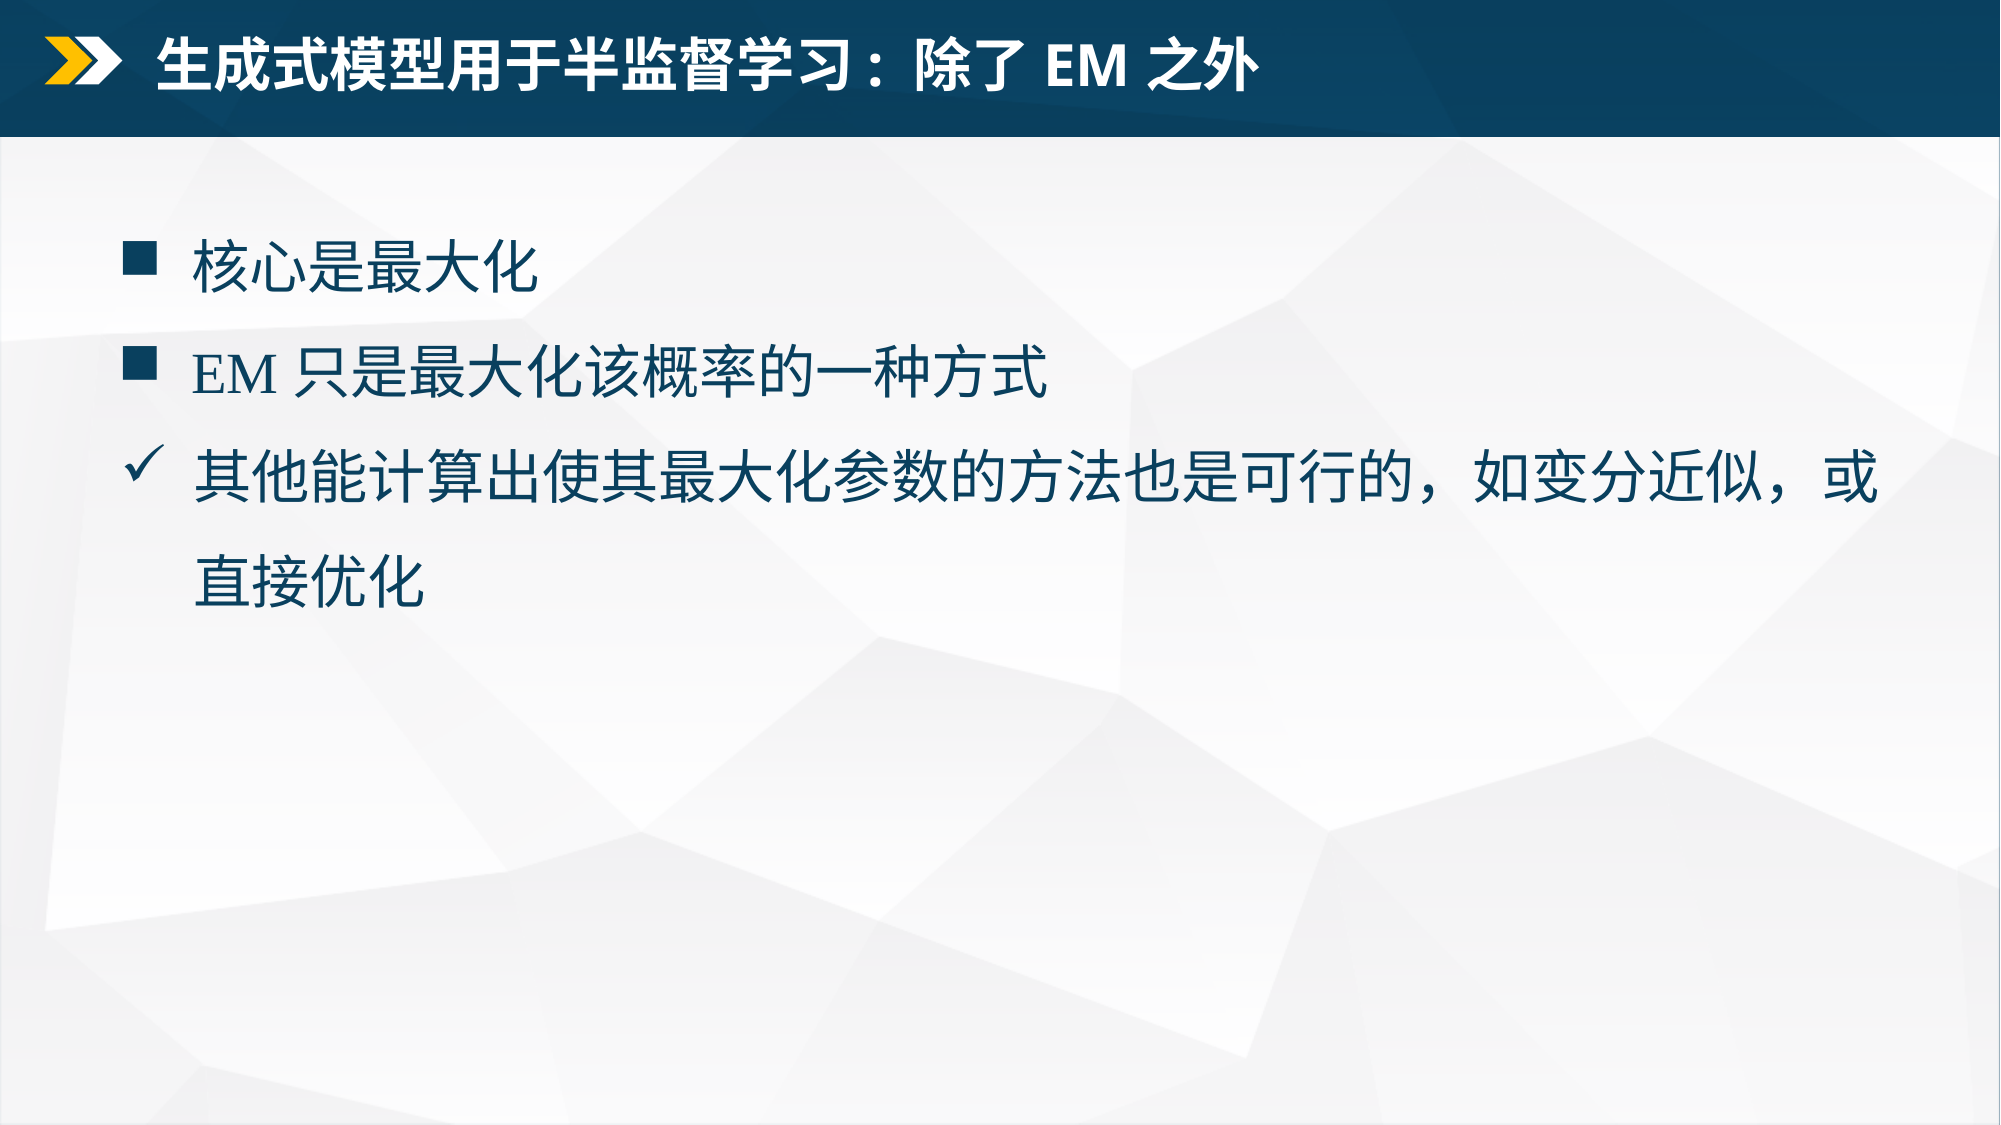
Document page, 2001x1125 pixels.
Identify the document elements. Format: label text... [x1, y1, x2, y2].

list 生成式模型用于半监督学习: 除了EM之外 [140, 28, 2000, 115]
picture [0, 0, 2000, 1125]
